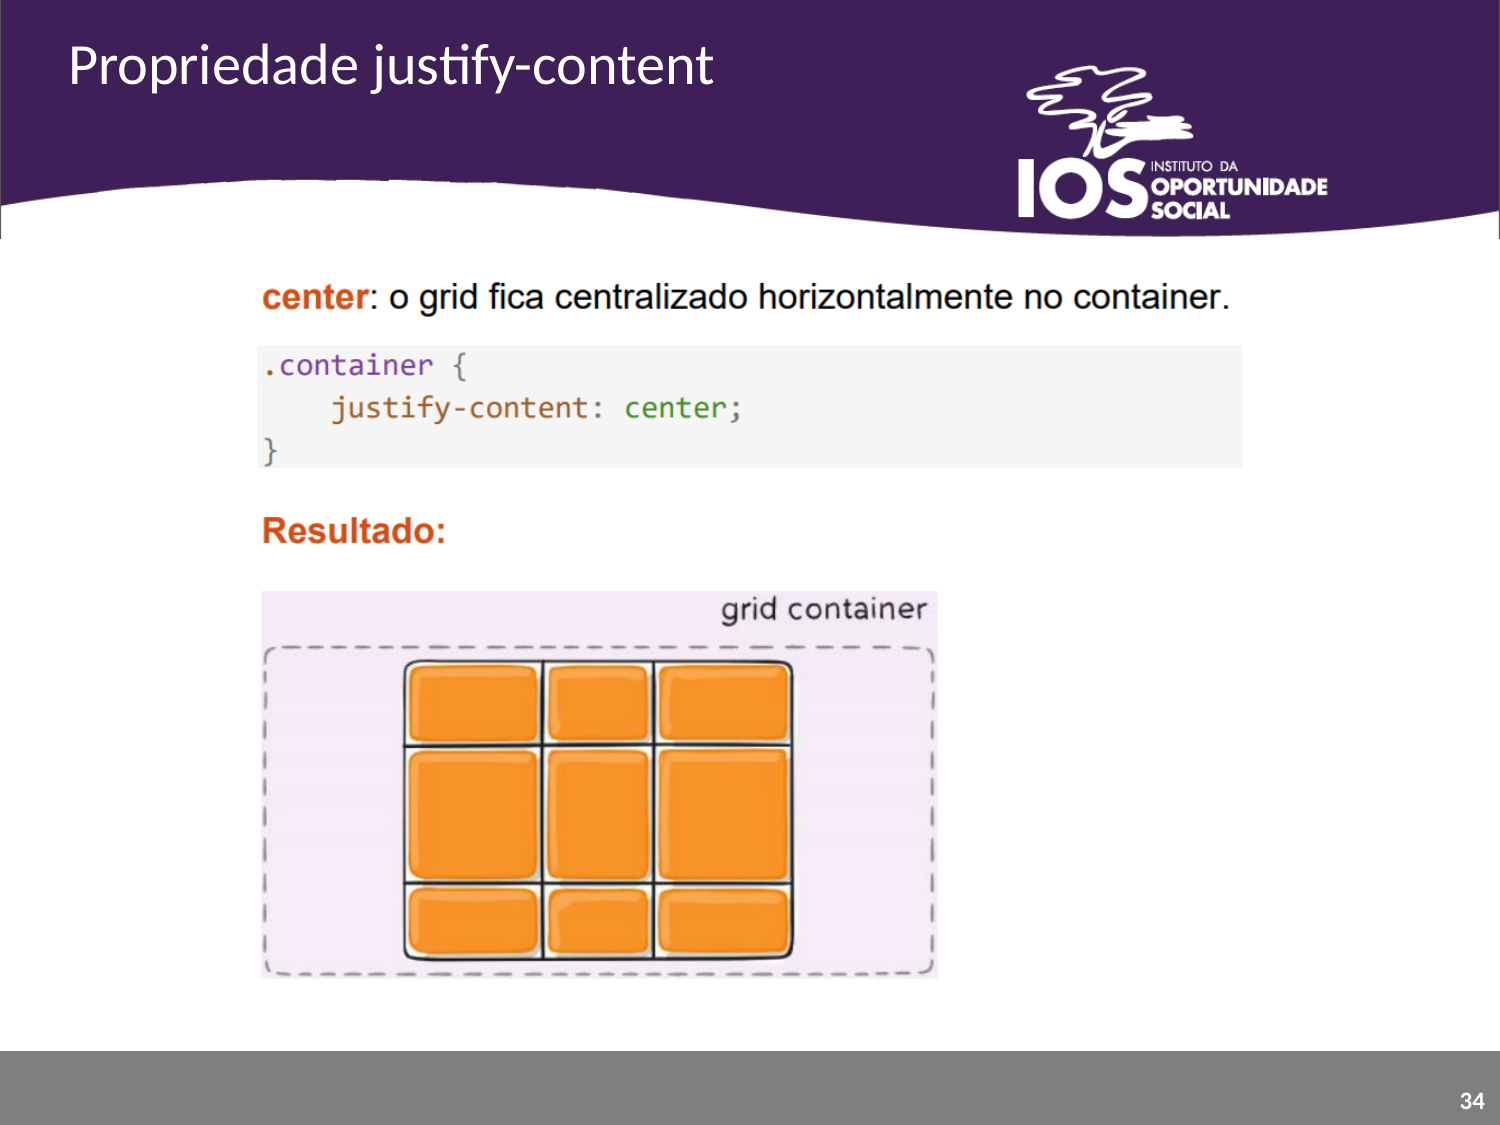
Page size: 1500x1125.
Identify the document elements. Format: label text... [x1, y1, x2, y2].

picture [0, 0, 1500, 240]
text_box [0, 1051, 1500, 1125]
picture [257, 246, 1243, 1002]
slide_number ‹#› [1149, 1069, 1500, 1125]
